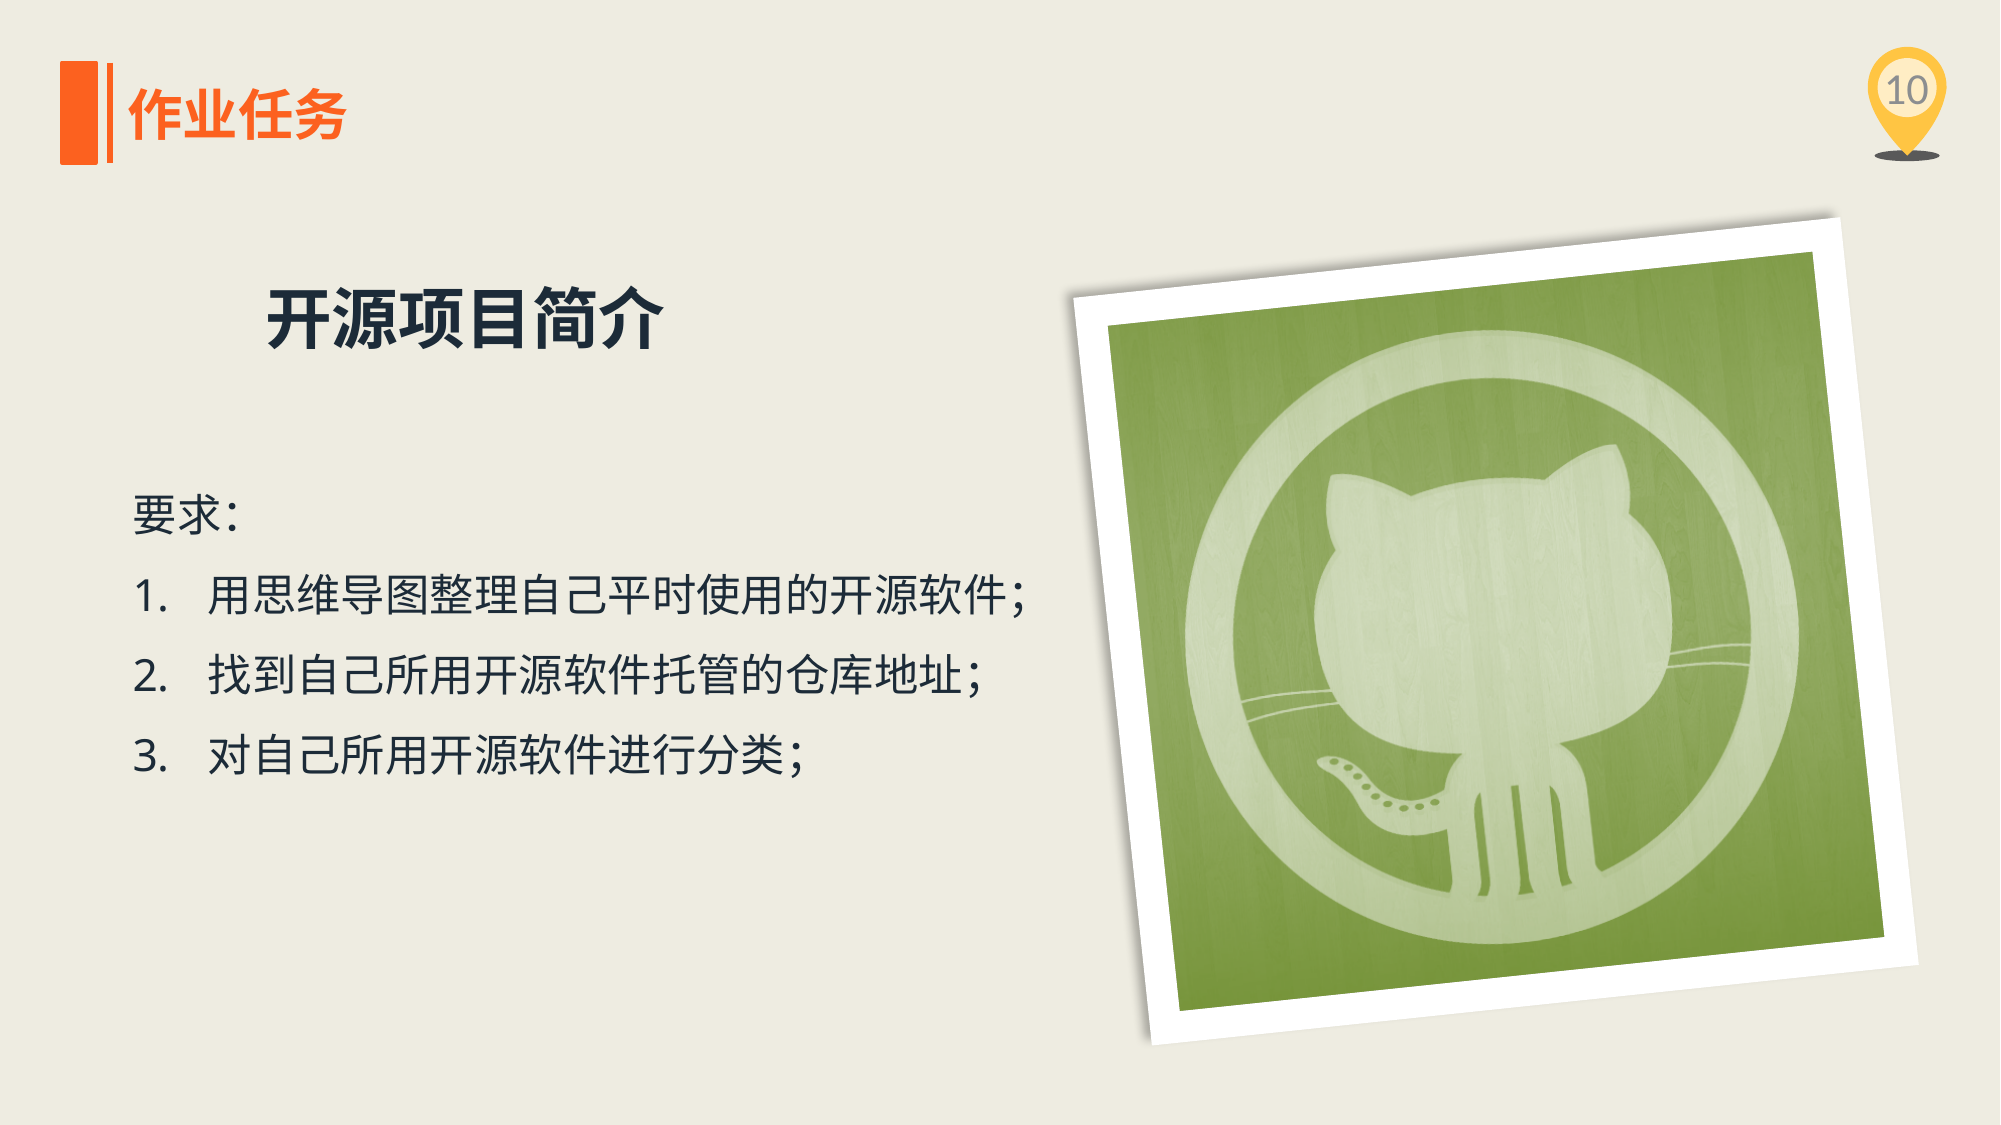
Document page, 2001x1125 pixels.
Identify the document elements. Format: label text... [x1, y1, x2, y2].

picture [1141, 286, 1851, 977]
text_box [60, 61, 98, 165]
text_box 开源项目简介 [250, 269, 681, 365]
slide_number 10 [1673, 57, 2000, 118]
text_box 要求： 用思维导图整理自己平时使用的开源软件； 找到自己所用开源软件托管的仓库地址； 对自己所用开源软件进行分类； [117, 453, 1083, 789]
text_box 作业任务 [115, 72, 577, 154]
